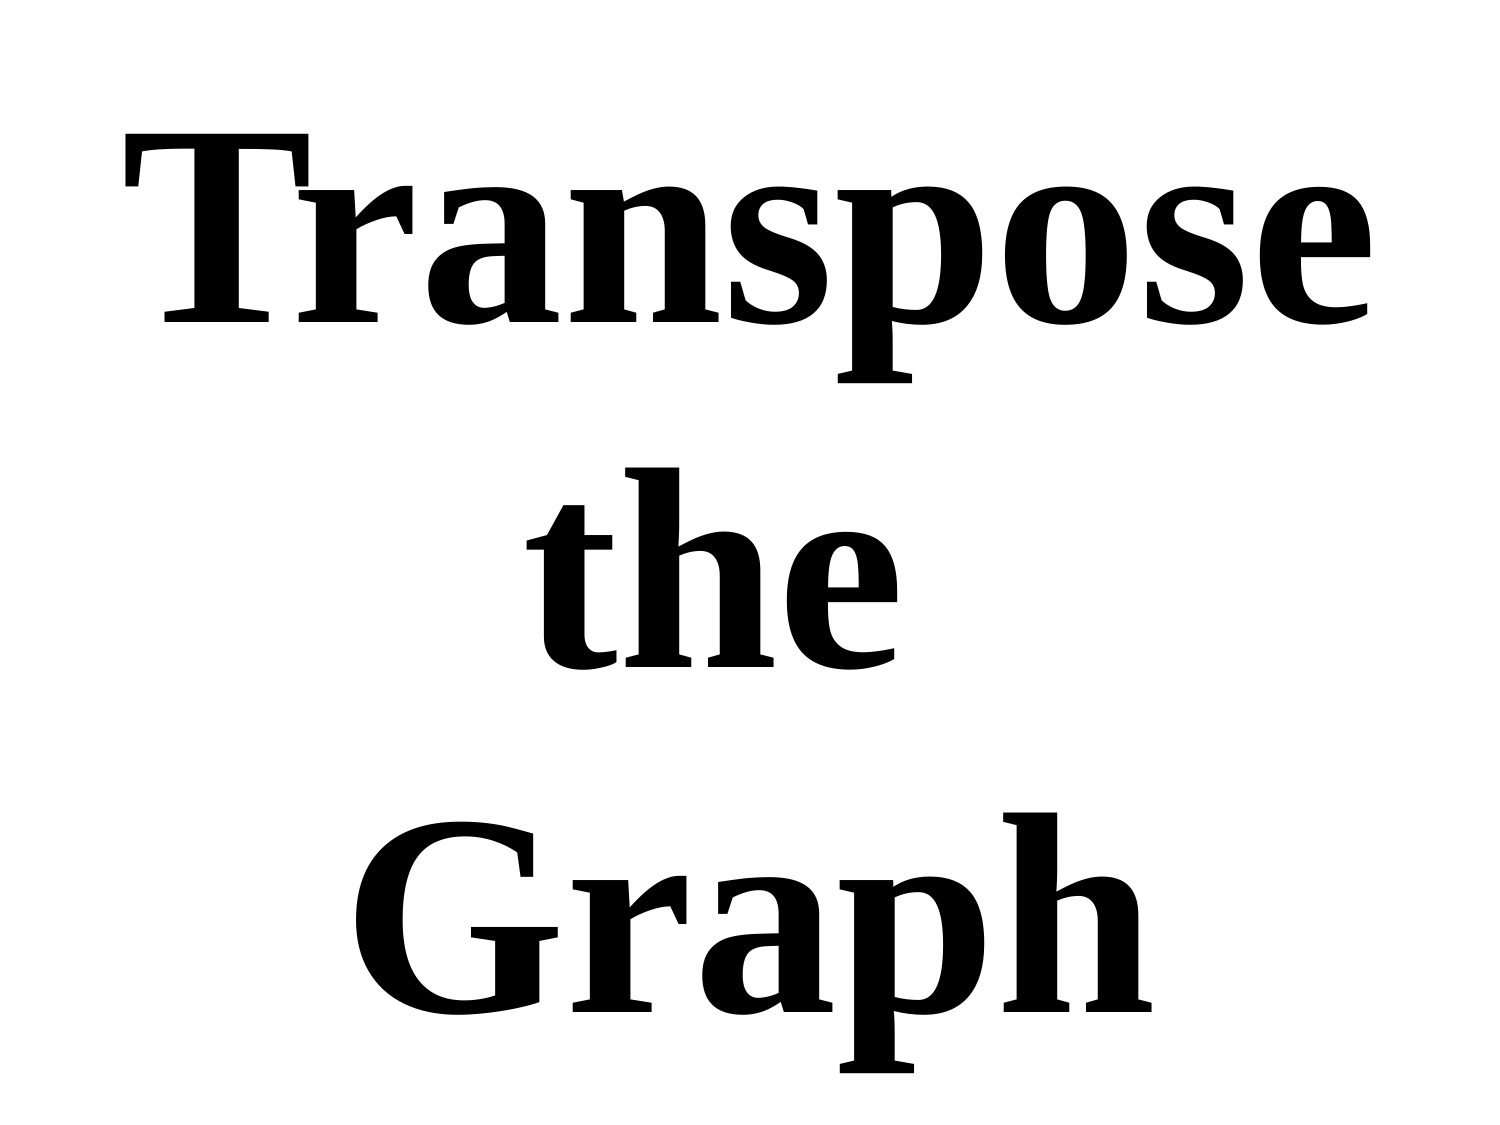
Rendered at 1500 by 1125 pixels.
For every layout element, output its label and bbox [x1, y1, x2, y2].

text_box [0, 27, 1500, 1077]
